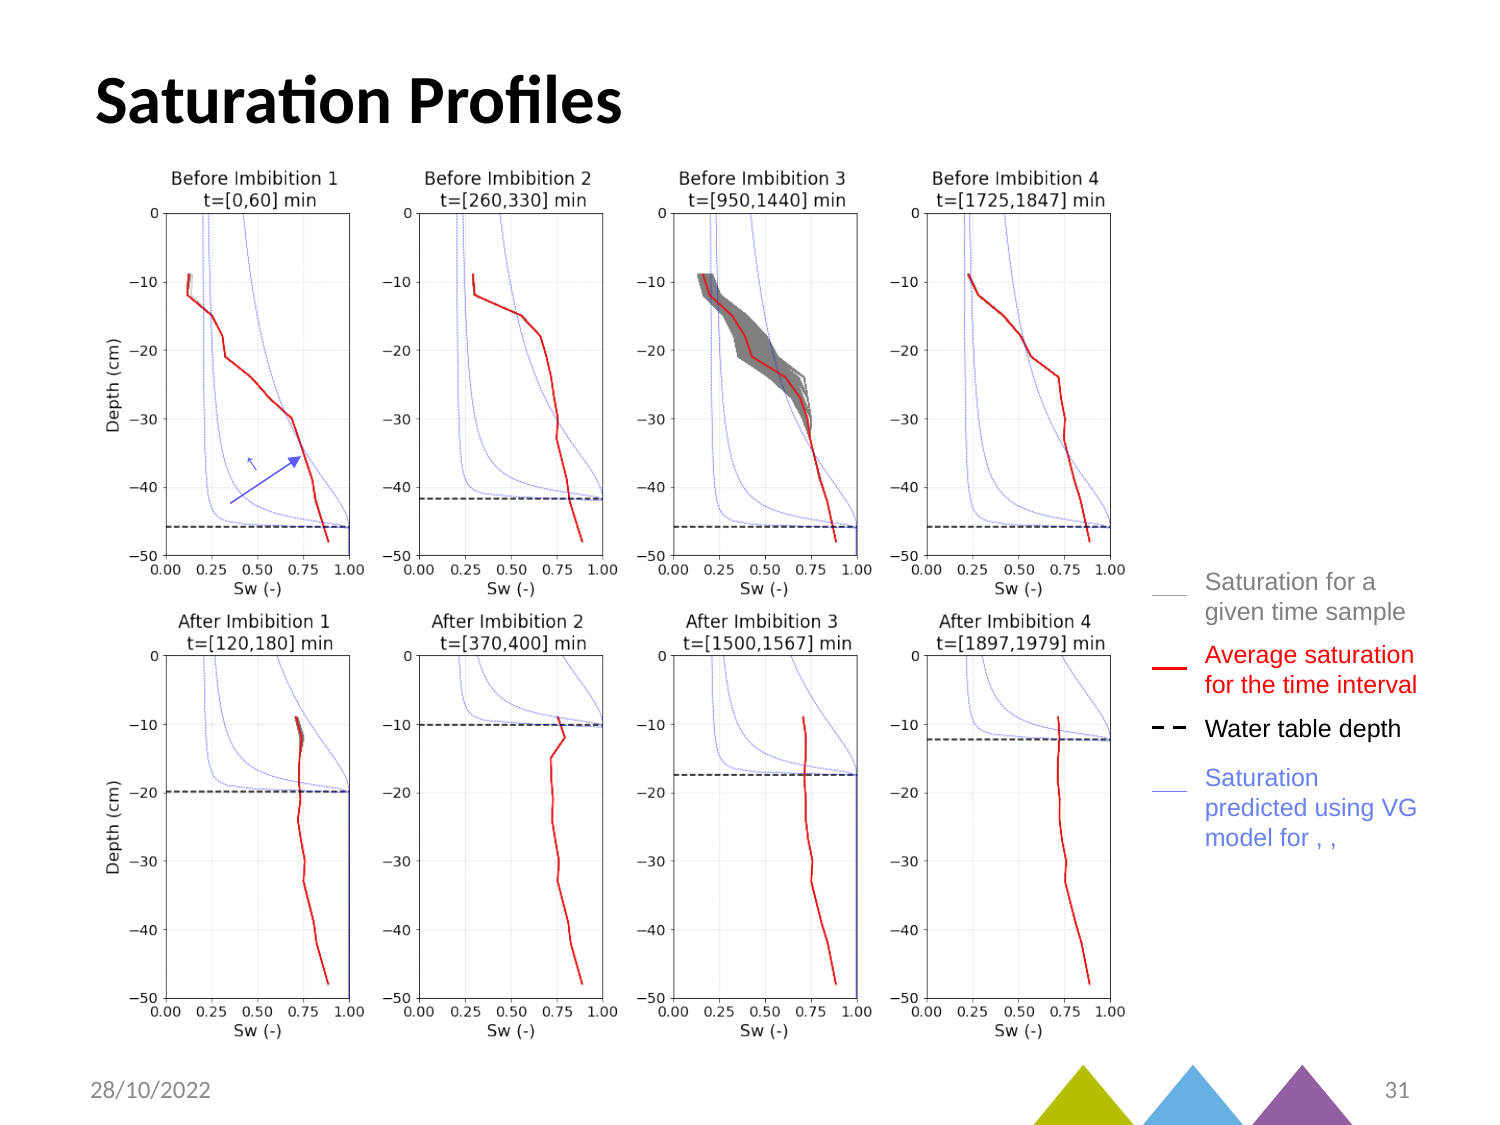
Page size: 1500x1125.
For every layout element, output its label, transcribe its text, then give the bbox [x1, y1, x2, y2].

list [100, 163, 1134, 1047]
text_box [229, 455, 302, 504]
text_box Water table depth [1190, 705, 1444, 750]
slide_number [75, 1058, 243, 1119]
text_box Average saturation for the time interval [1190, 633, 1444, 705]
slide_number 31 [1352, 1058, 1425, 1119]
title Saturation Profiles [75, 45, 644, 147]
text_box Saturation for a given time sample [1190, 557, 1444, 633]
